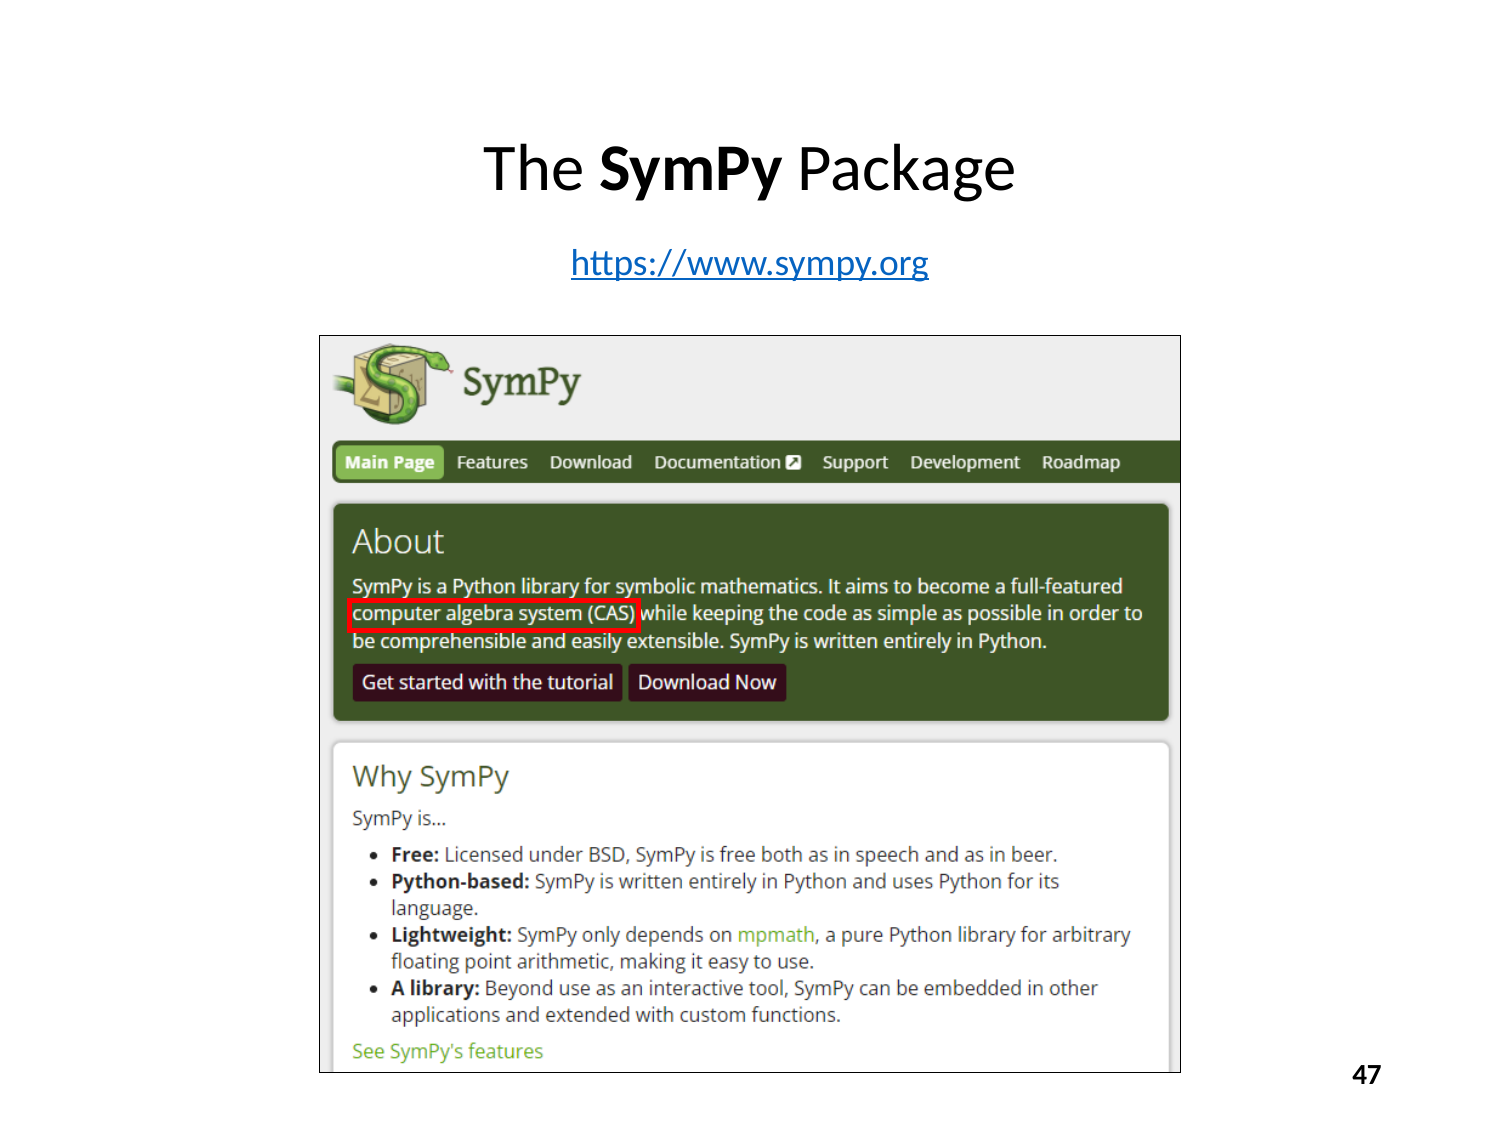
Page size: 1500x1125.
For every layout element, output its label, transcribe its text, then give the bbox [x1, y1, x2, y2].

text_box https://www.sympy.org [487, 230, 1013, 290]
slide_number 47 [1059, 1042, 1397, 1103]
picture [319, 335, 1181, 1073]
title The SymPy Package [103, 59, 1397, 278]
